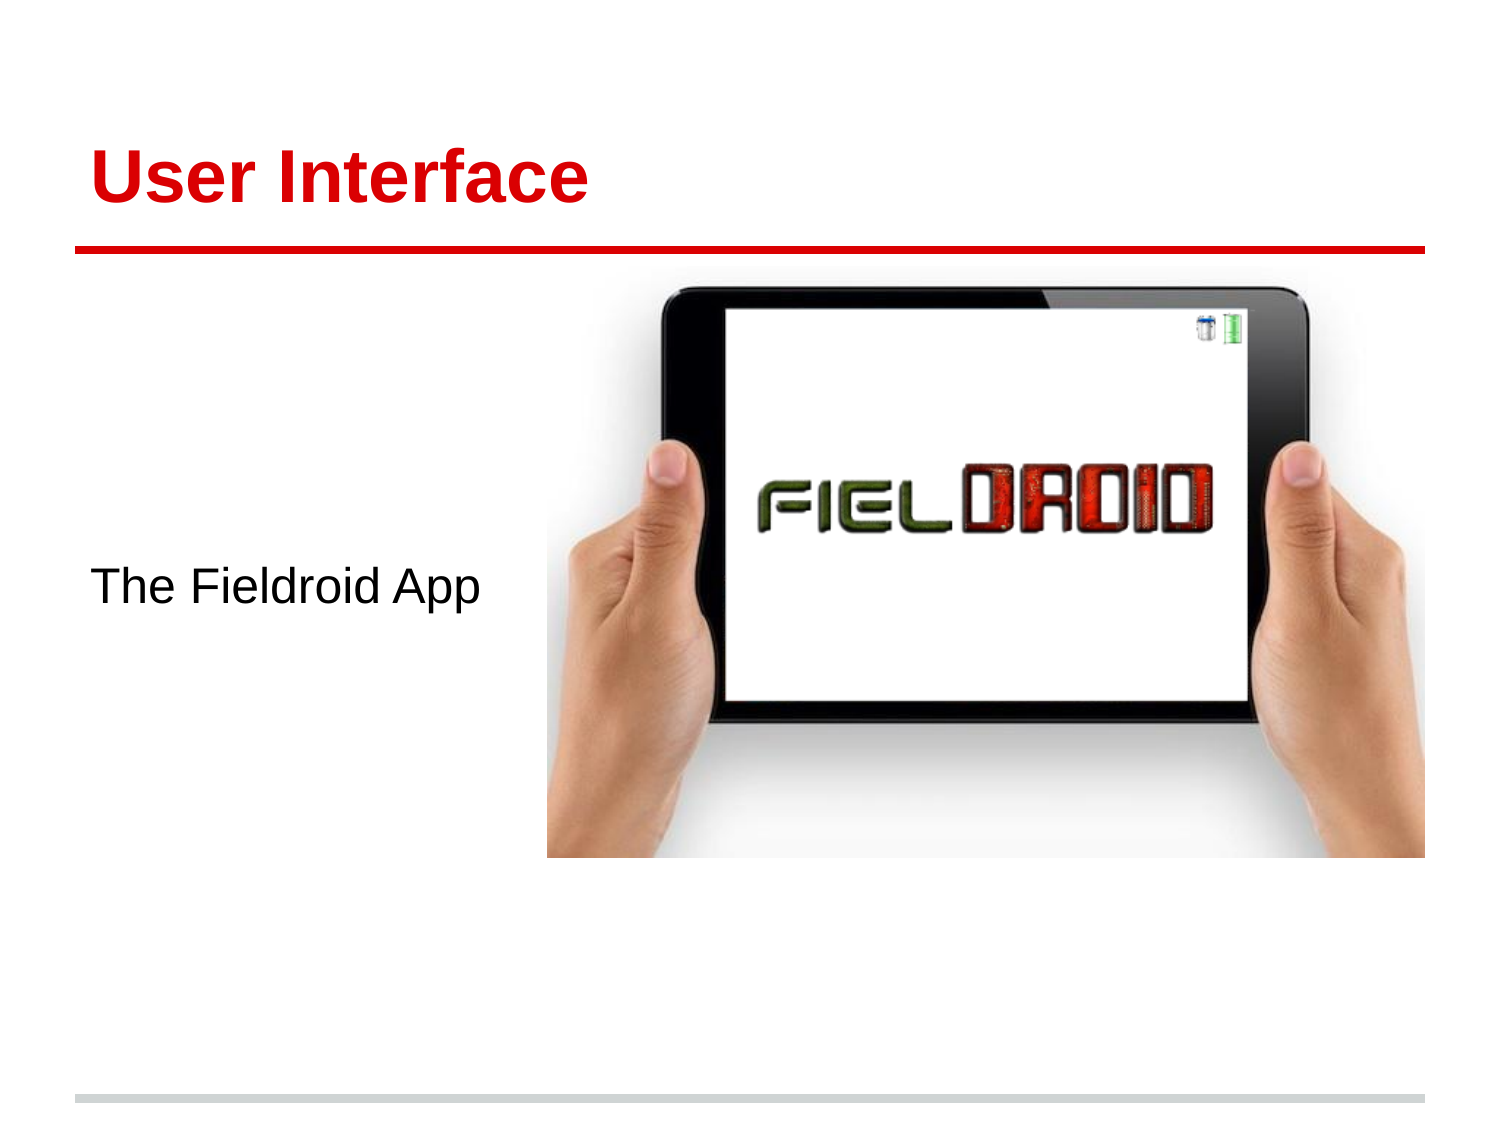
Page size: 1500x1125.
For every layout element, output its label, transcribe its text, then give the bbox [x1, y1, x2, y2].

text_box The Fieldroid App [74, 538, 680, 1074]
picture [546, 266, 1426, 859]
title User Interface [75, 45, 1425, 233]
